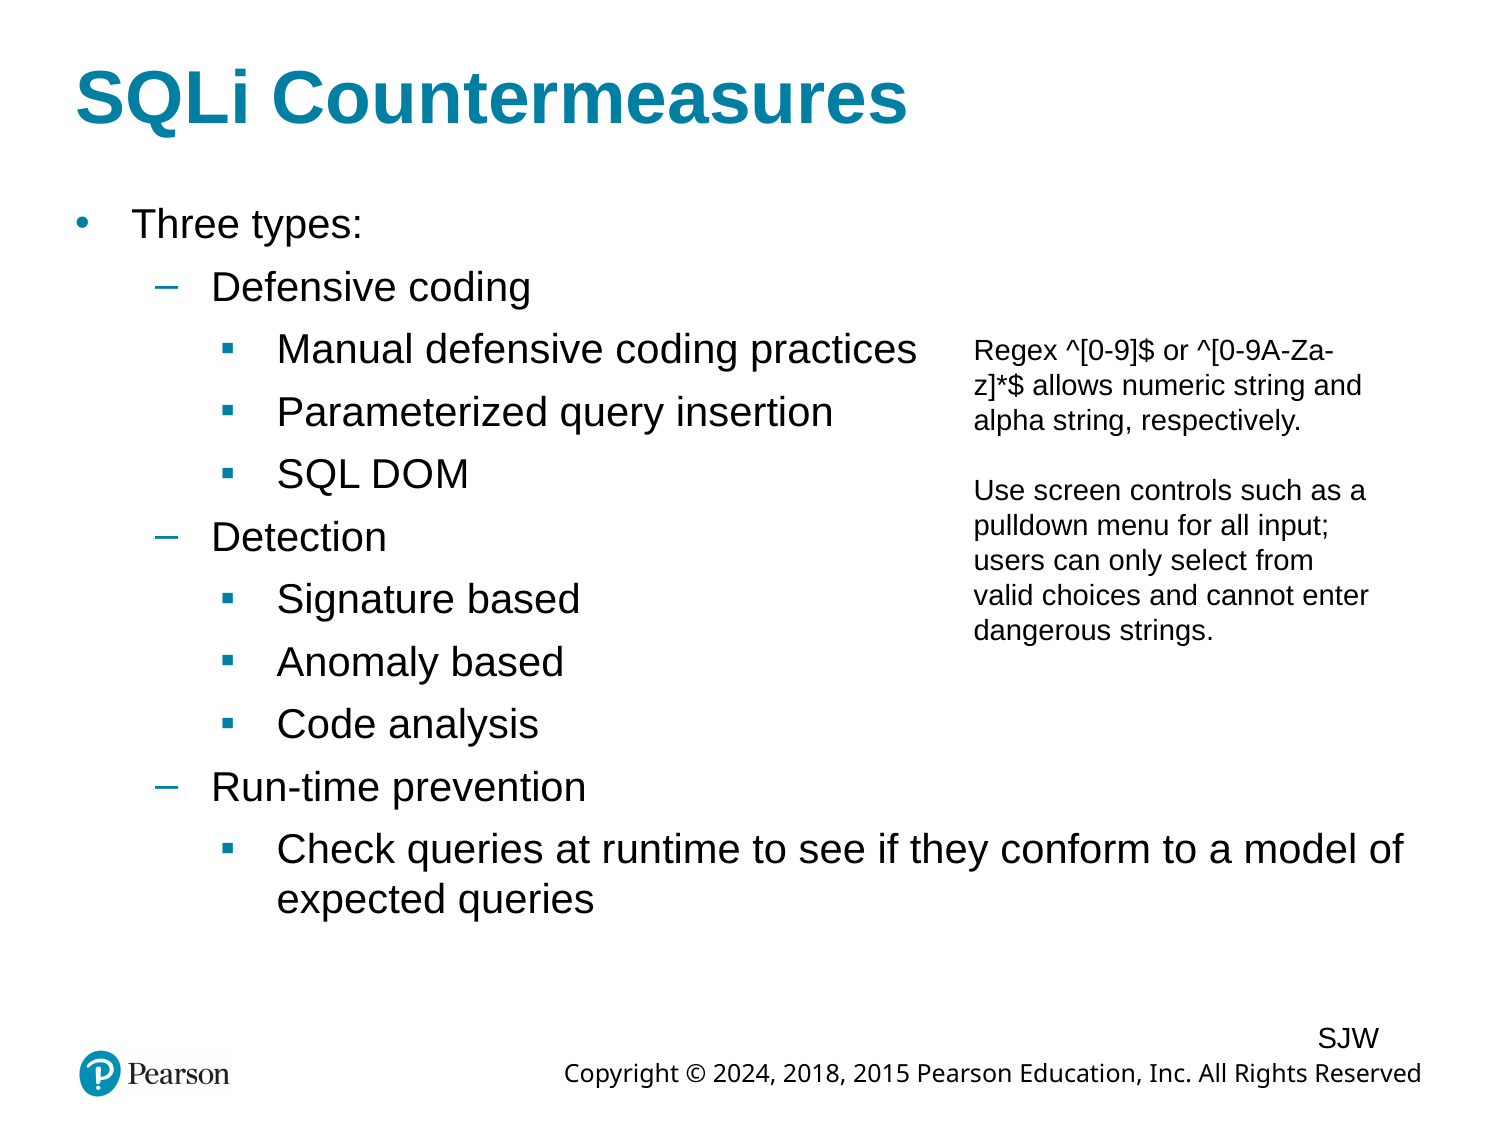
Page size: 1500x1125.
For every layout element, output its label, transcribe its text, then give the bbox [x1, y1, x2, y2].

picture [78, 1049, 231, 1098]
title S Q L i Countermeasures [75, 0, 1425, 191]
text_box Regex ^[0-9]$ or ^[0-9A-Za-z]*$ allows numeric string and alpha string, respectively. Use screen controls such as a pulldown menu for all input; users can only select from valid choices and cannot enter dangerous strings. [958, 324, 1386, 654]
text_box SJW [1302, 1012, 1395, 1062]
list Three types: Defensive coding Manual defensive coding practices Parameterized query insertion S Q L D O M Detection Signature based Anomaly based Code analysis Run-time prevention Check queries at runtime to see if they conform to a model of expected queries [75, 193, 1425, 926]
